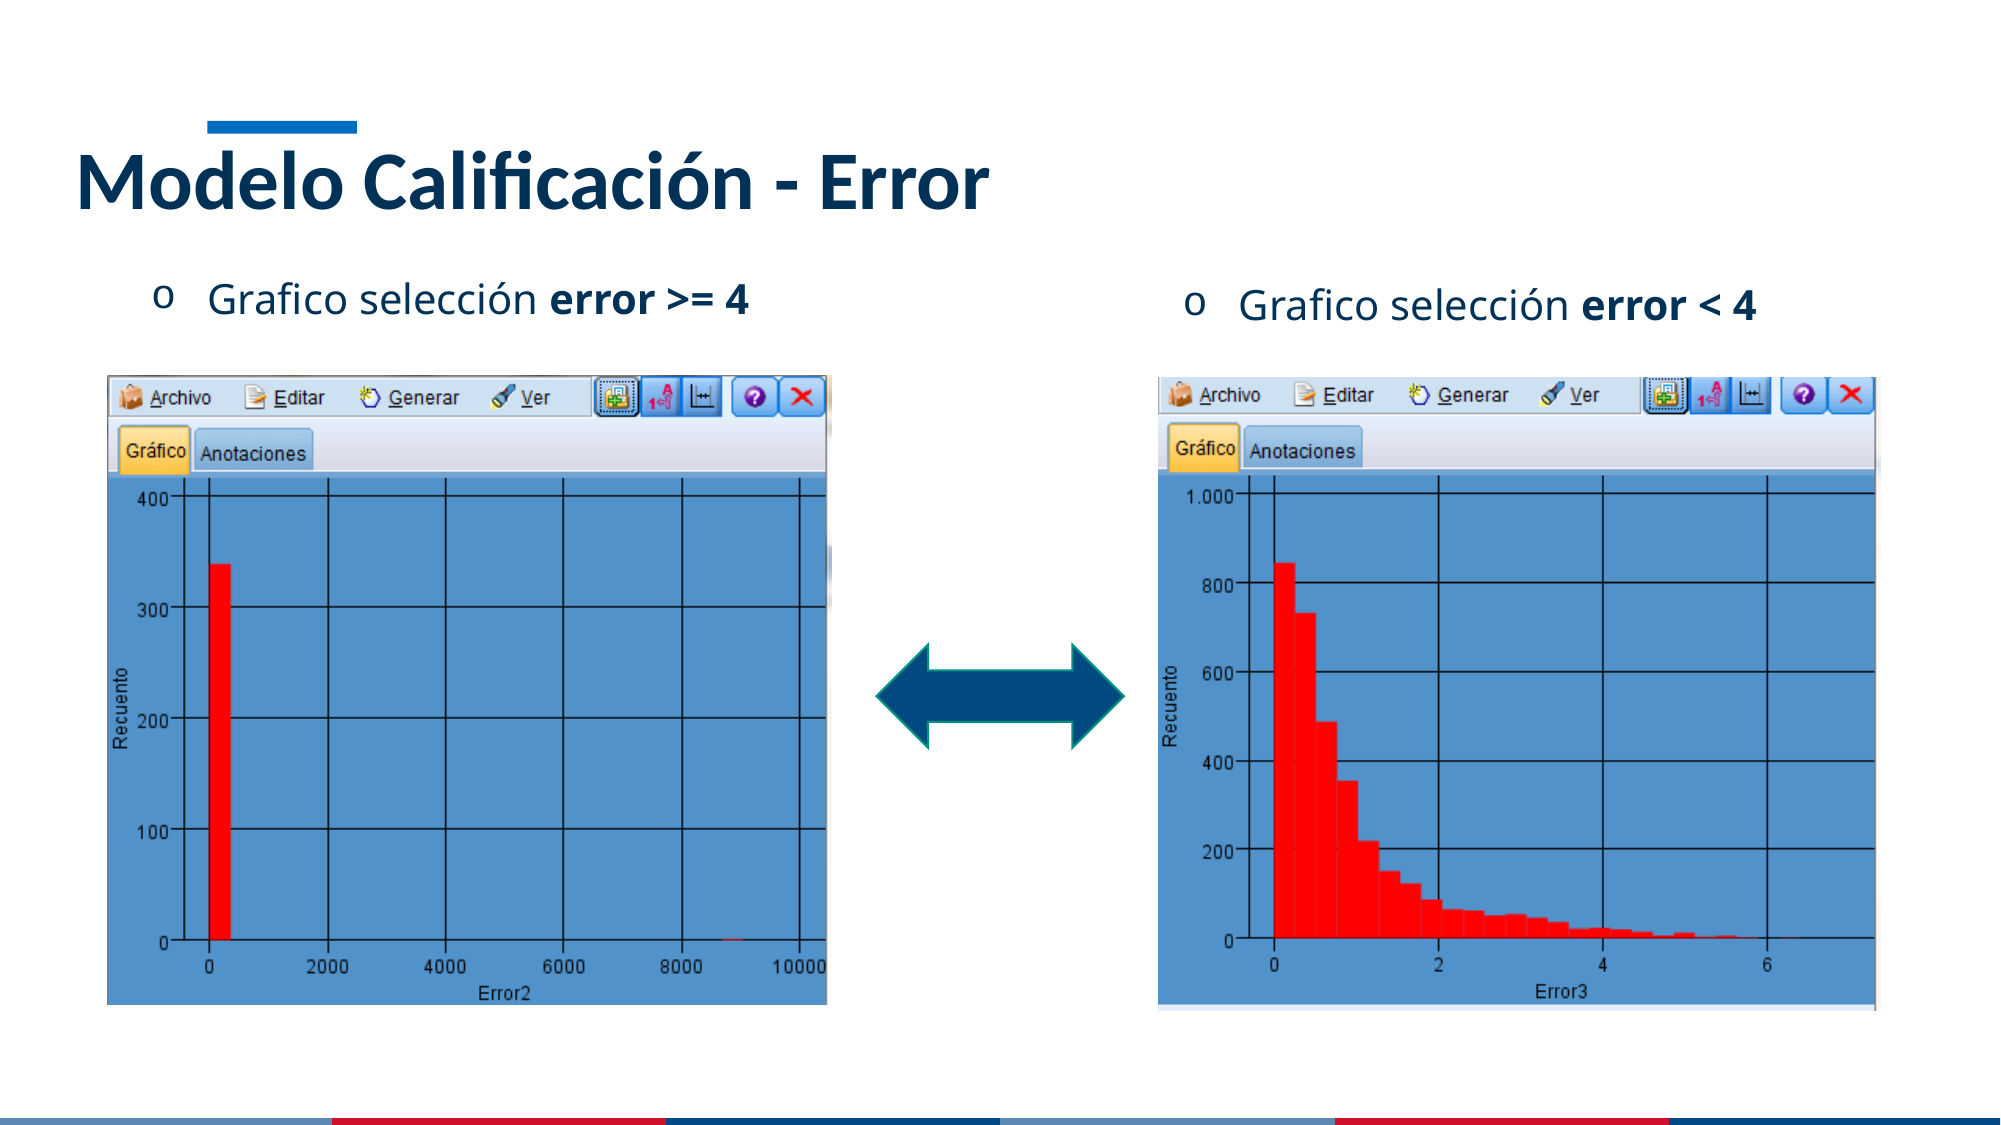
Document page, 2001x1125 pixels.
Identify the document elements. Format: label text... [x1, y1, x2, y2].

text_box [875, 642, 1126, 751]
text_box Grafico selección error >= 4 [39, 265, 861, 330]
text_box [206, 120, 358, 130]
text_box Modelo Calificación - Error [60, 130, 1786, 266]
picture [107, 375, 832, 1005]
text_box Grafico selección error < 4 [1059, 271, 1881, 337]
picture [1158, 377, 1881, 1011]
